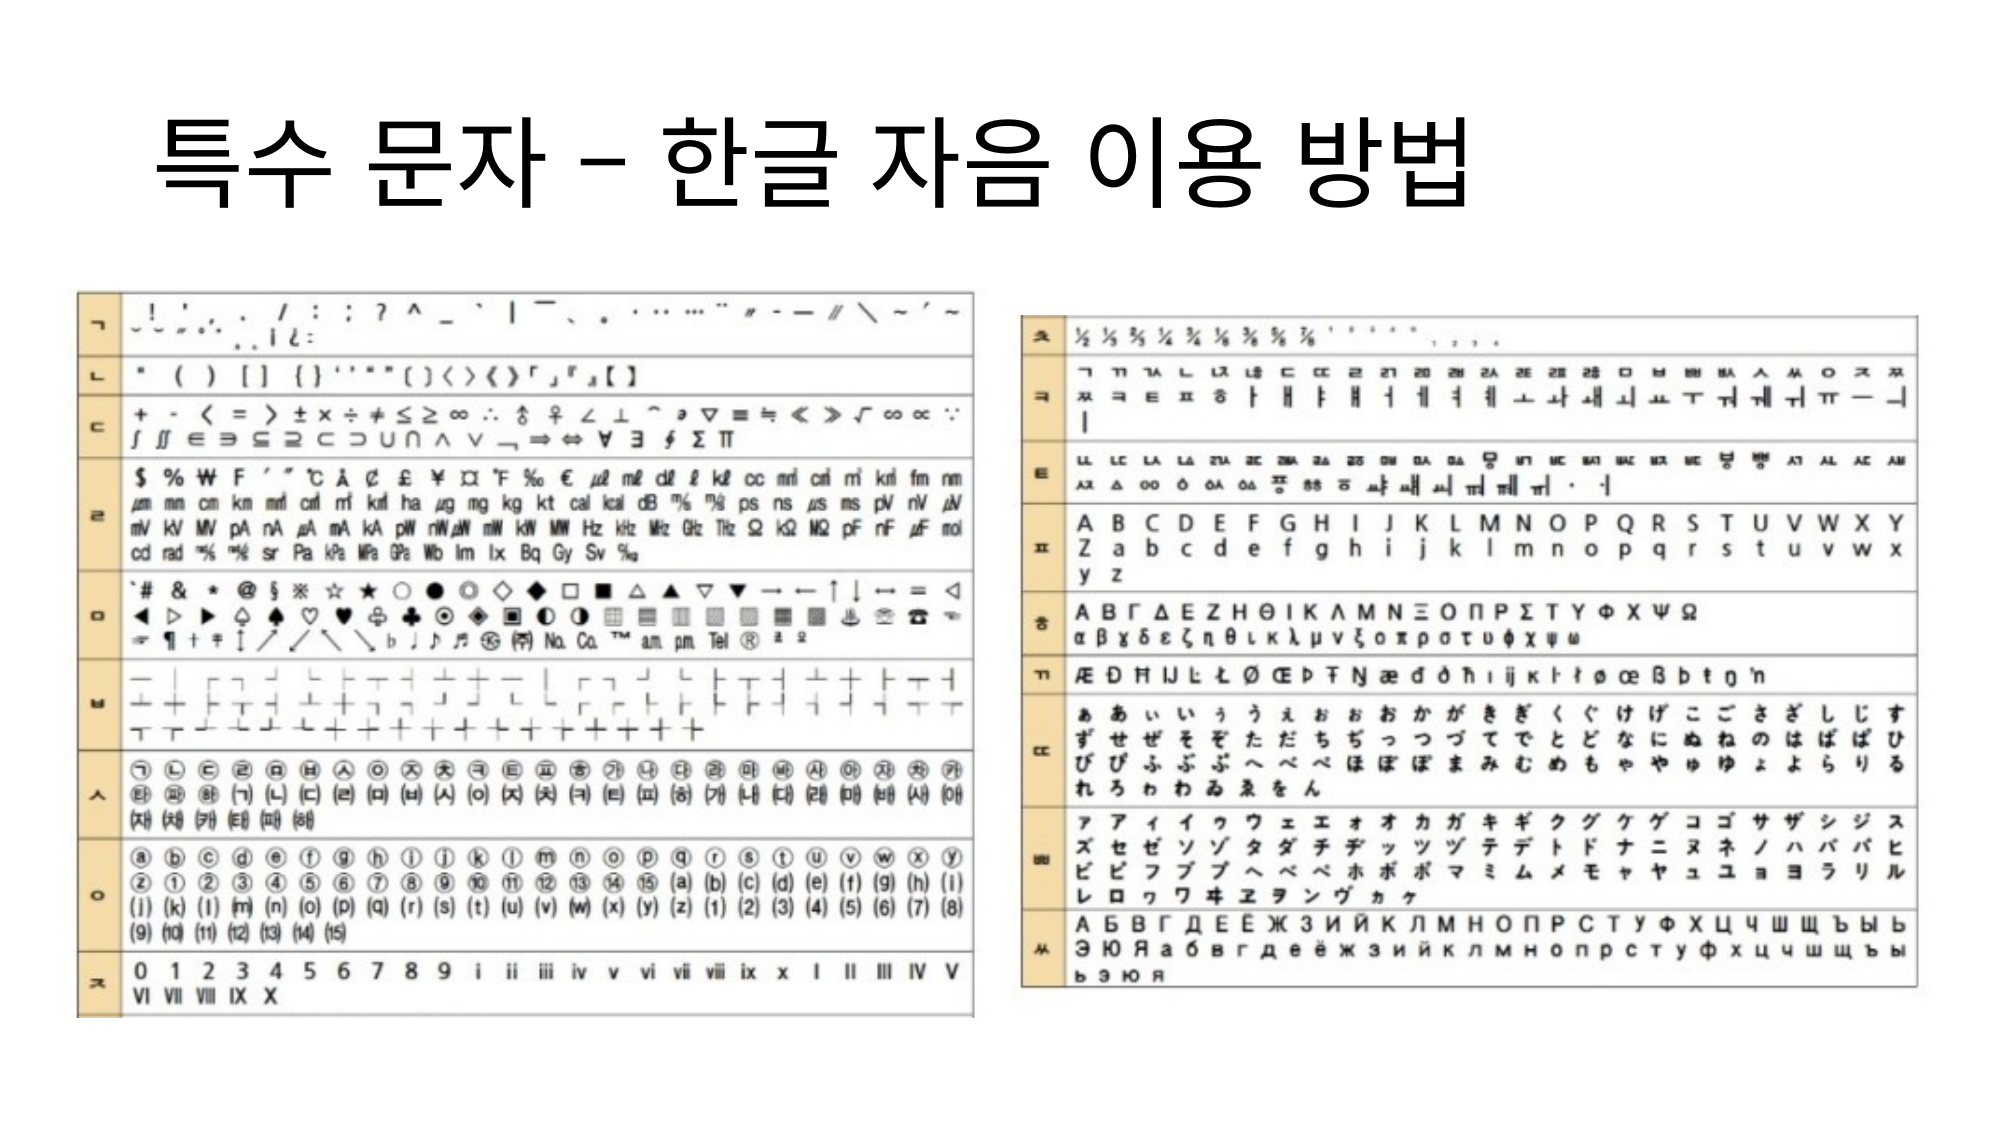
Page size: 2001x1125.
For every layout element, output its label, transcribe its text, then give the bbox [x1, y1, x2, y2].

title 특수 문자 – 한글 자음 이용 방법 [137, 59, 1863, 278]
picture [56, 288, 1937, 1018]
